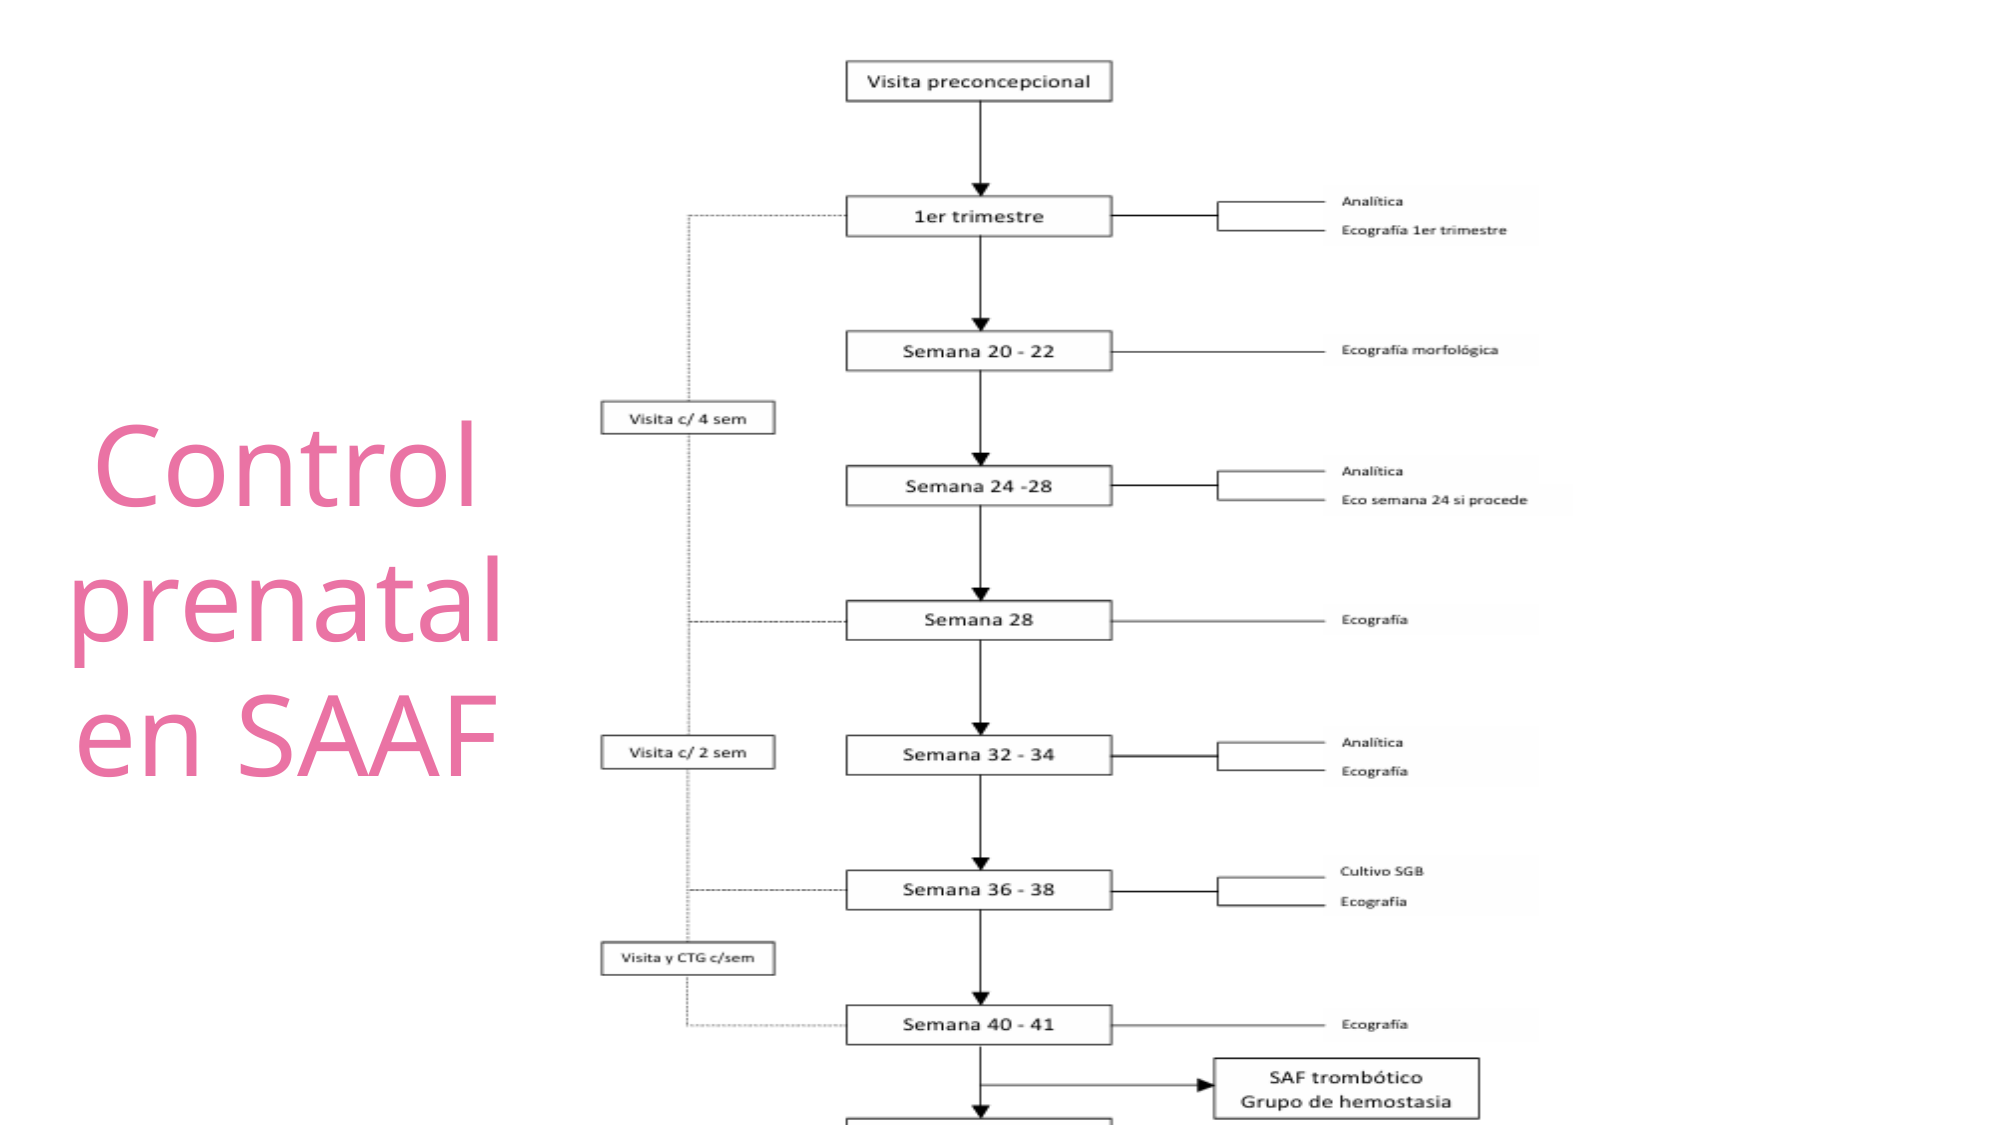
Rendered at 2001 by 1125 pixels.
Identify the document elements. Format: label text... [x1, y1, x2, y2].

text_box Control prenatal en SAAF [24, 386, 549, 806]
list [549, 24, 1694, 1125]
